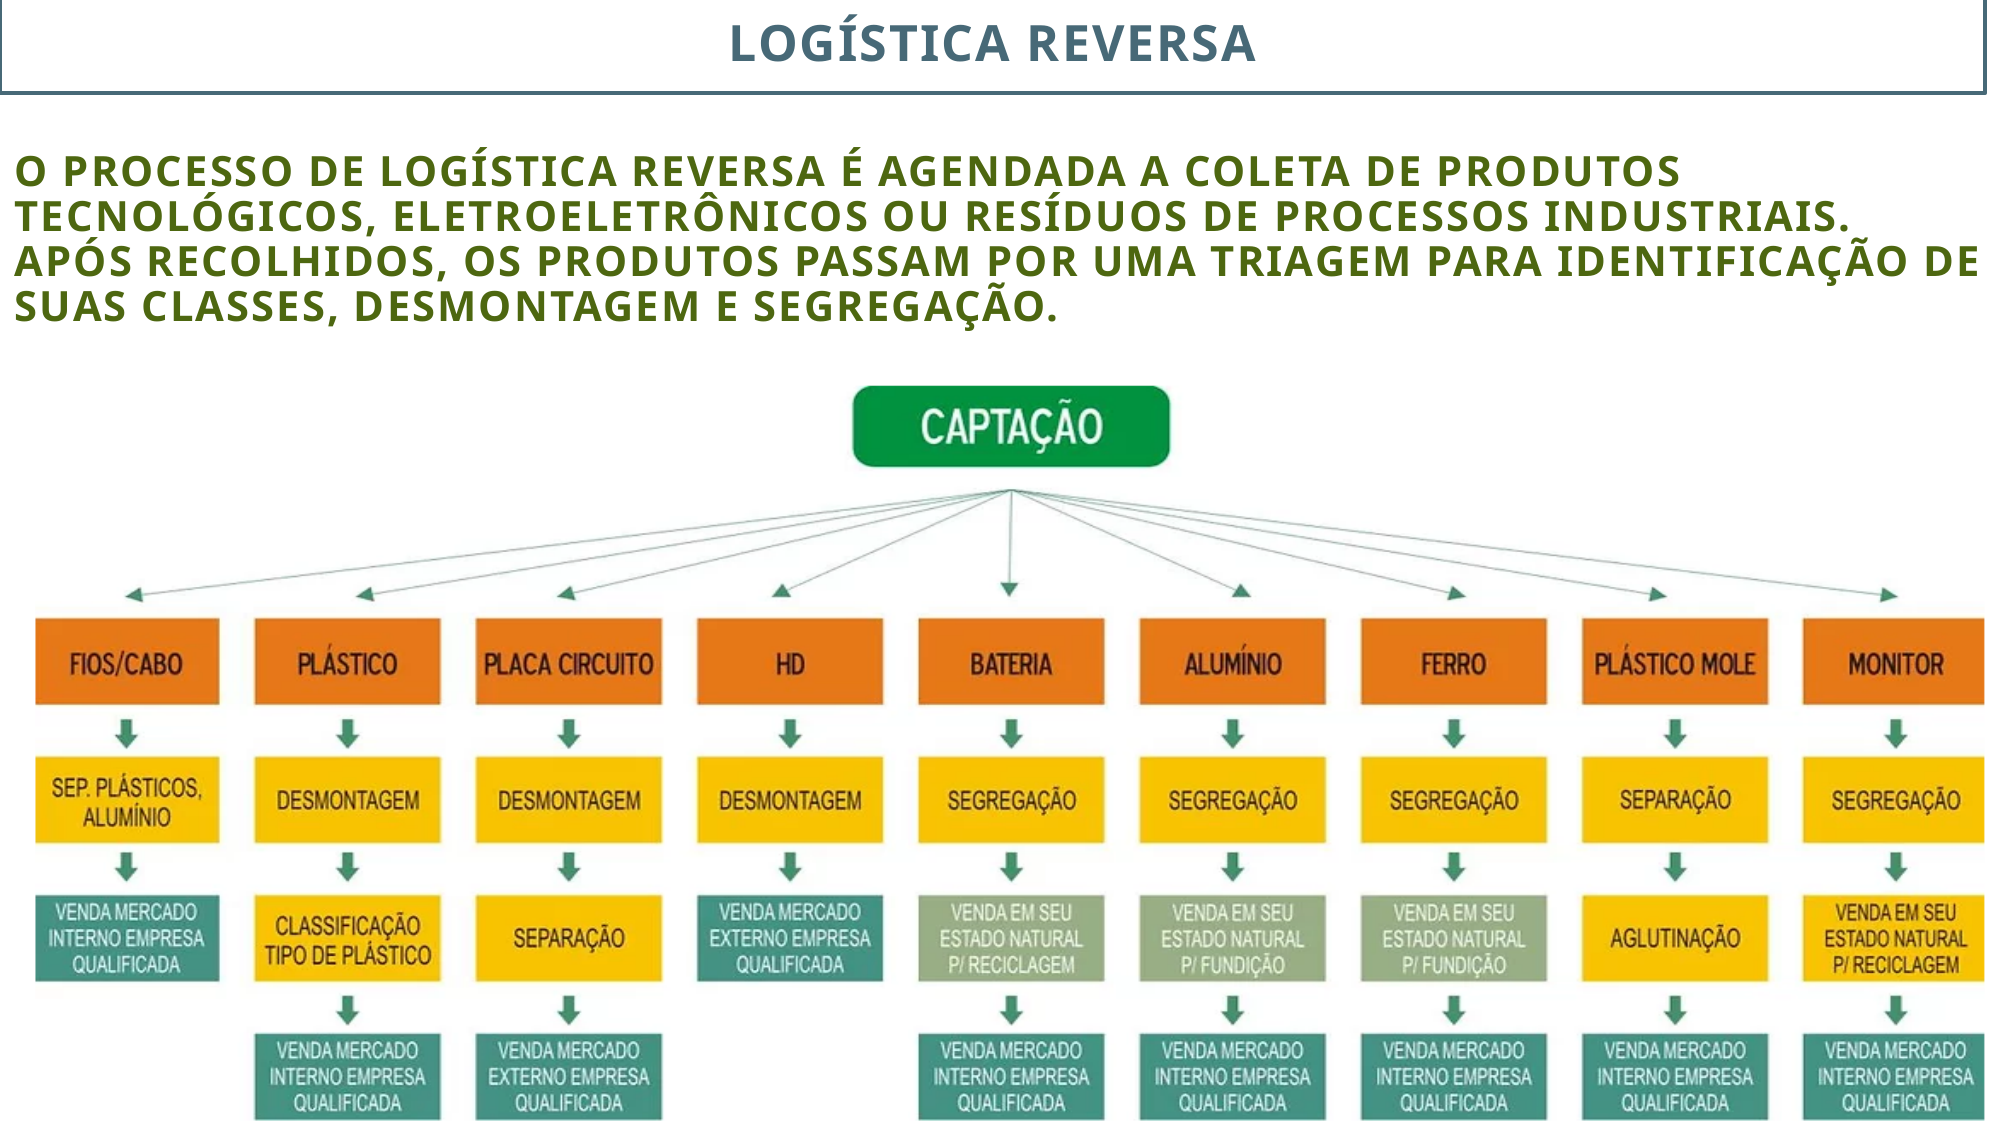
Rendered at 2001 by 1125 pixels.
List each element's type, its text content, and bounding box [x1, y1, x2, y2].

title Logística reversa [0, 0, 1987, 95]
picture [0, 352, 2000, 1125]
list o processo de logística reversa é agendada a coleta de produtos tecnológicos, eletroeletrônicos ou resíduos de processos industriais. Após recolhidos, os produtos passam por uma triagem para identificação de suas classes, desmontagem e segregação. [0, 96, 2000, 352]
